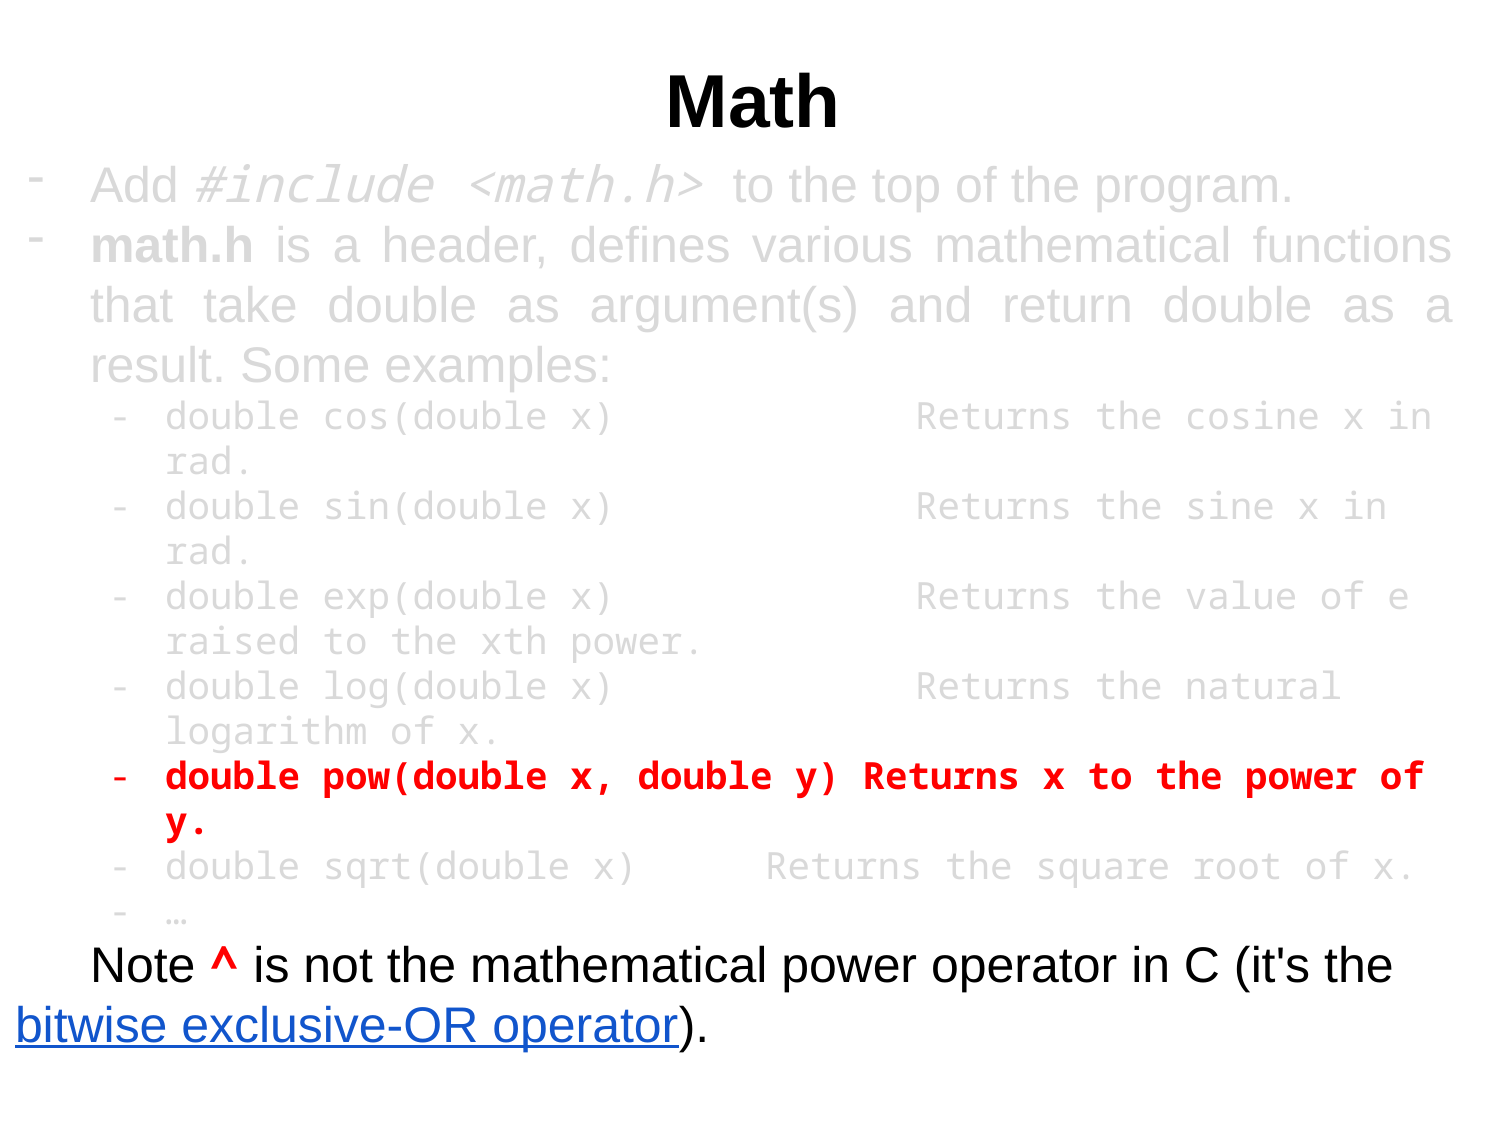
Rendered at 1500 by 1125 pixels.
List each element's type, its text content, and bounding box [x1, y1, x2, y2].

list Add #include <math.h> to the top of the program. math.h is a header, defines various mathematical functions that take double as argument(s) and return double as a result. Some examples: double cos(double x) Returns the cosine x in rad. double sin(double x) Returns the sine x in rad. double exp(double x) Returns the value of e raised to the xth power. double log(double x) Returns the natural logarithm of x. double pow(double x, double y) Returns x to the power of y. double sqrt(double x) Returns the square root of x. … Note ^ is not the mathematical power operator in C (it's the bitwise exclusive-OR operator). [0, 137, 1469, 1125]
title Math [56, 0, 1450, 137]
